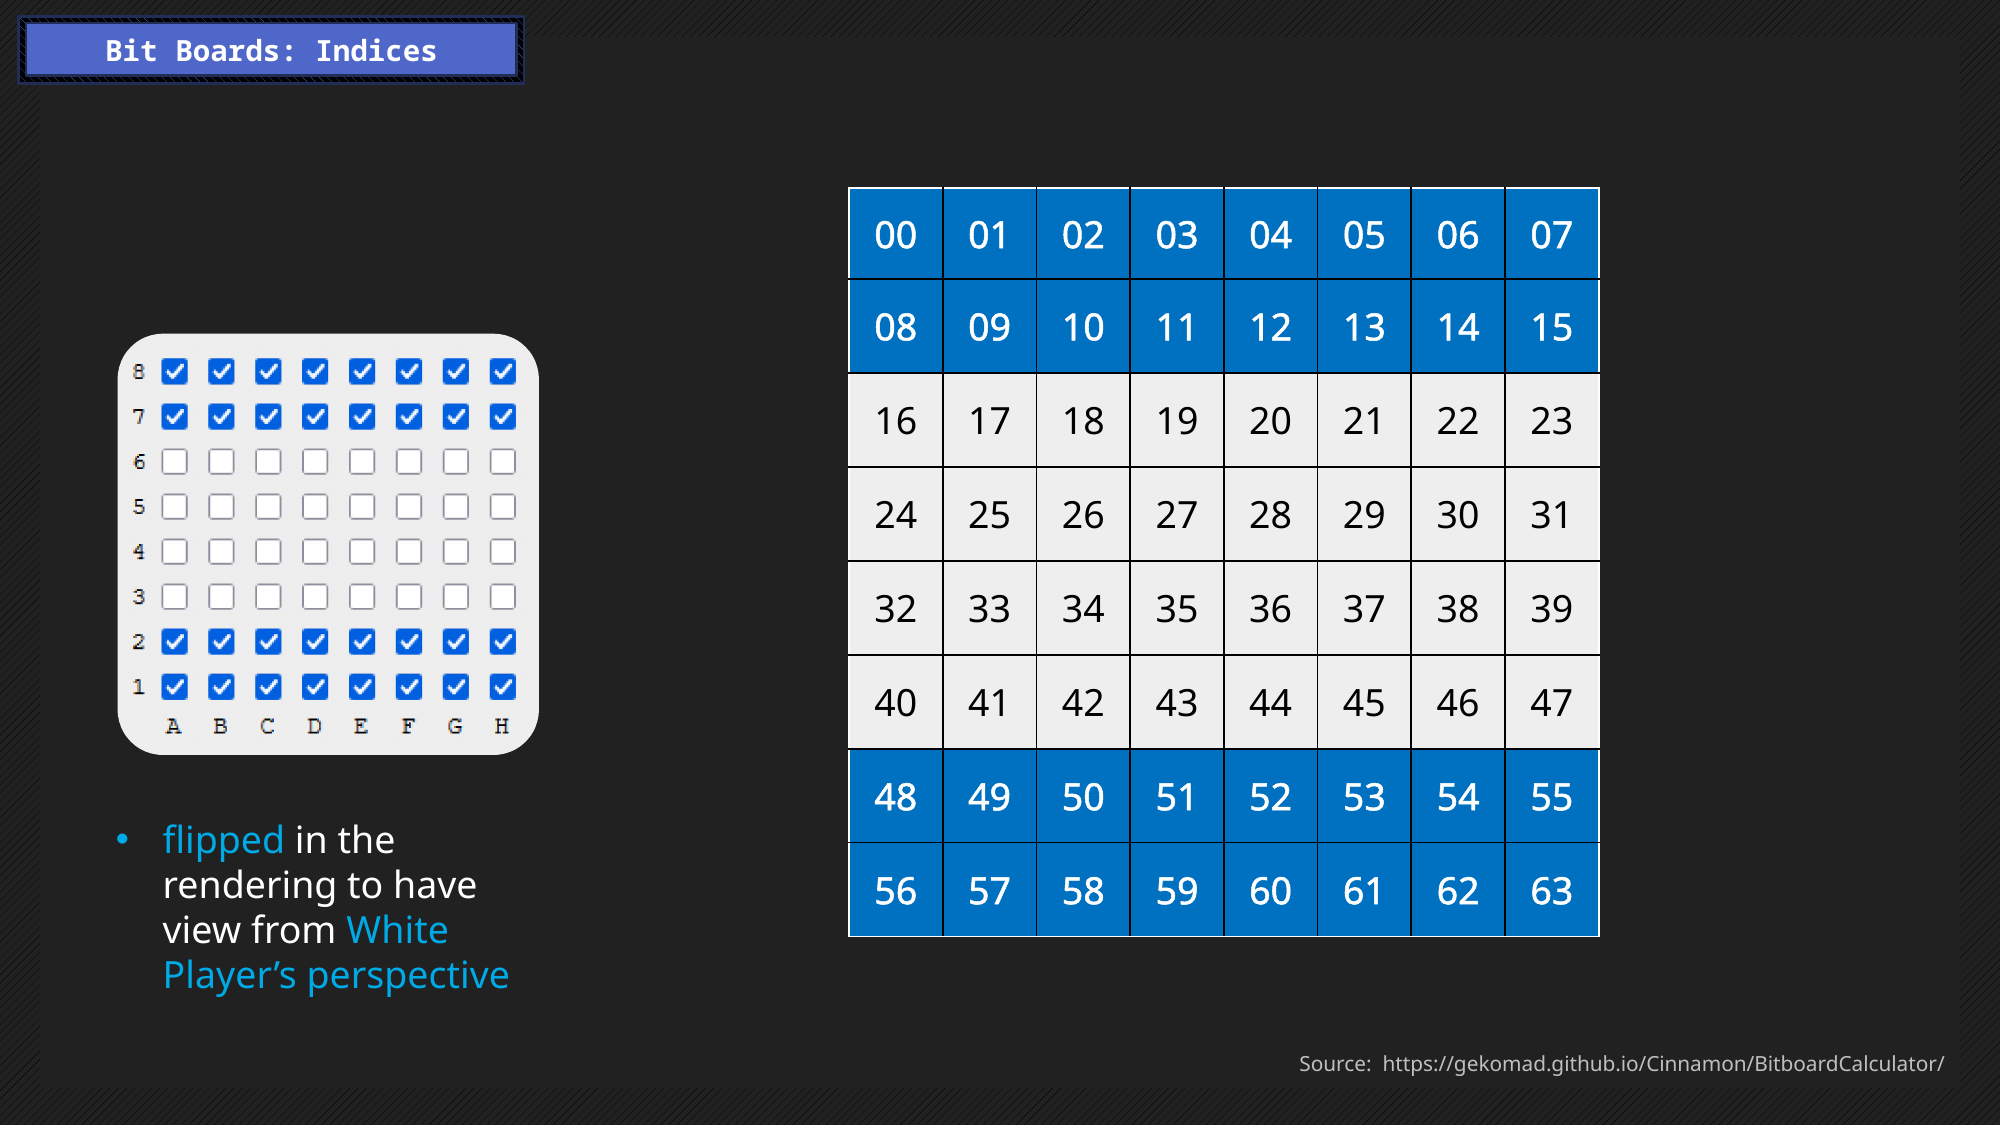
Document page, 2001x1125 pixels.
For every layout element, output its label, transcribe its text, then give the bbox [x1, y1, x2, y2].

table_cell 43 [1131, 656, 1223, 748]
table_cell 33 [944, 562, 1036, 654]
table_cell 21 [1318, 374, 1410, 466]
table_cell 53 [1318, 750, 1410, 842]
table_cell 42 [1037, 656, 1129, 748]
table_cell 61 [1318, 843, 1410, 936]
table_cell 60 [1225, 843, 1317, 936]
table_header 03 [1131, 189, 1223, 278]
table_header 06 [1412, 189, 1504, 278]
table_cell 63 [1506, 843, 1598, 936]
table_cell 52 [1225, 750, 1317, 842]
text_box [18, 16, 525, 84]
table_cell 22 [1412, 374, 1504, 466]
table_cell 32 [850, 562, 942, 654]
table_cell 26 [1037, 468, 1129, 560]
table_header 05 [1318, 189, 1410, 278]
table_cell 47 [1506, 656, 1598, 748]
text_box flipped in the rendering to have view from White Player’s perspective [101, 808, 556, 1004]
table_cell 25 [944, 468, 1036, 560]
table_cell 14 [1412, 280, 1504, 372]
table_cell 12 [1225, 280, 1317, 372]
table_cell 54 [1412, 750, 1504, 842]
text_box Source: https://gekomad.github.io/Cinnamon/BitboardCalculator/ [761, 1043, 1960, 1084]
table_cell 15 [1506, 280, 1598, 372]
table_cell 41 [944, 656, 1036, 748]
table_cell 58 [1037, 843, 1129, 936]
table_cell 31 [1506, 468, 1598, 560]
table_cell 23 [1506, 374, 1598, 466]
table_cell 51 [1131, 750, 1223, 842]
table_cell 59 [1131, 843, 1223, 936]
table_cell 39 [1506, 562, 1598, 654]
table_cell 36 [1225, 562, 1317, 654]
table_cell 18 [1037, 374, 1129, 466]
table_cell 27 [1131, 468, 1223, 560]
table_cell 34 [1037, 562, 1129, 654]
table_cell 11 [1131, 280, 1223, 372]
table_cell 62 [1412, 843, 1504, 936]
table_cell 08 [850, 280, 942, 372]
table_cell 30 [1412, 468, 1504, 560]
table_cell 20 [1225, 374, 1317, 466]
table_cell 48 [850, 750, 942, 842]
table_header 07 [1506, 189, 1598, 278]
table_cell 09 [944, 280, 1036, 372]
table_cell 28 [1225, 468, 1317, 560]
table_header 00 [850, 189, 942, 278]
table_cell 38 [1412, 562, 1504, 654]
picture [117, 333, 540, 756]
table_cell 45 [1318, 656, 1410, 748]
table_cell 35 [1131, 562, 1223, 654]
table_cell 19 [1131, 374, 1223, 466]
table_cell 44 [1225, 656, 1317, 748]
table_cell 55 [1506, 750, 1598, 842]
table_cell 13 [1318, 280, 1410, 372]
table_cell 17 [944, 374, 1036, 466]
table_cell 50 [1037, 750, 1129, 842]
table_cell 10 [1037, 280, 1129, 372]
table_header 01 [944, 189, 1036, 278]
table_cell 37 [1318, 562, 1410, 654]
table_cell 57 [944, 843, 1036, 936]
table_cell 29 [1318, 468, 1410, 560]
table_cell 24 [850, 468, 942, 560]
table_cell 56 [850, 843, 942, 936]
table_header 02 [1037, 189, 1129, 278]
table_cell 46 [1412, 656, 1504, 748]
table_cell 40 [850, 656, 942, 748]
table_header 04 [1225, 189, 1317, 278]
text_box [40, 37, 1960, 1088]
table_cell 49 [944, 750, 1036, 842]
table_cell 16 [850, 374, 942, 466]
